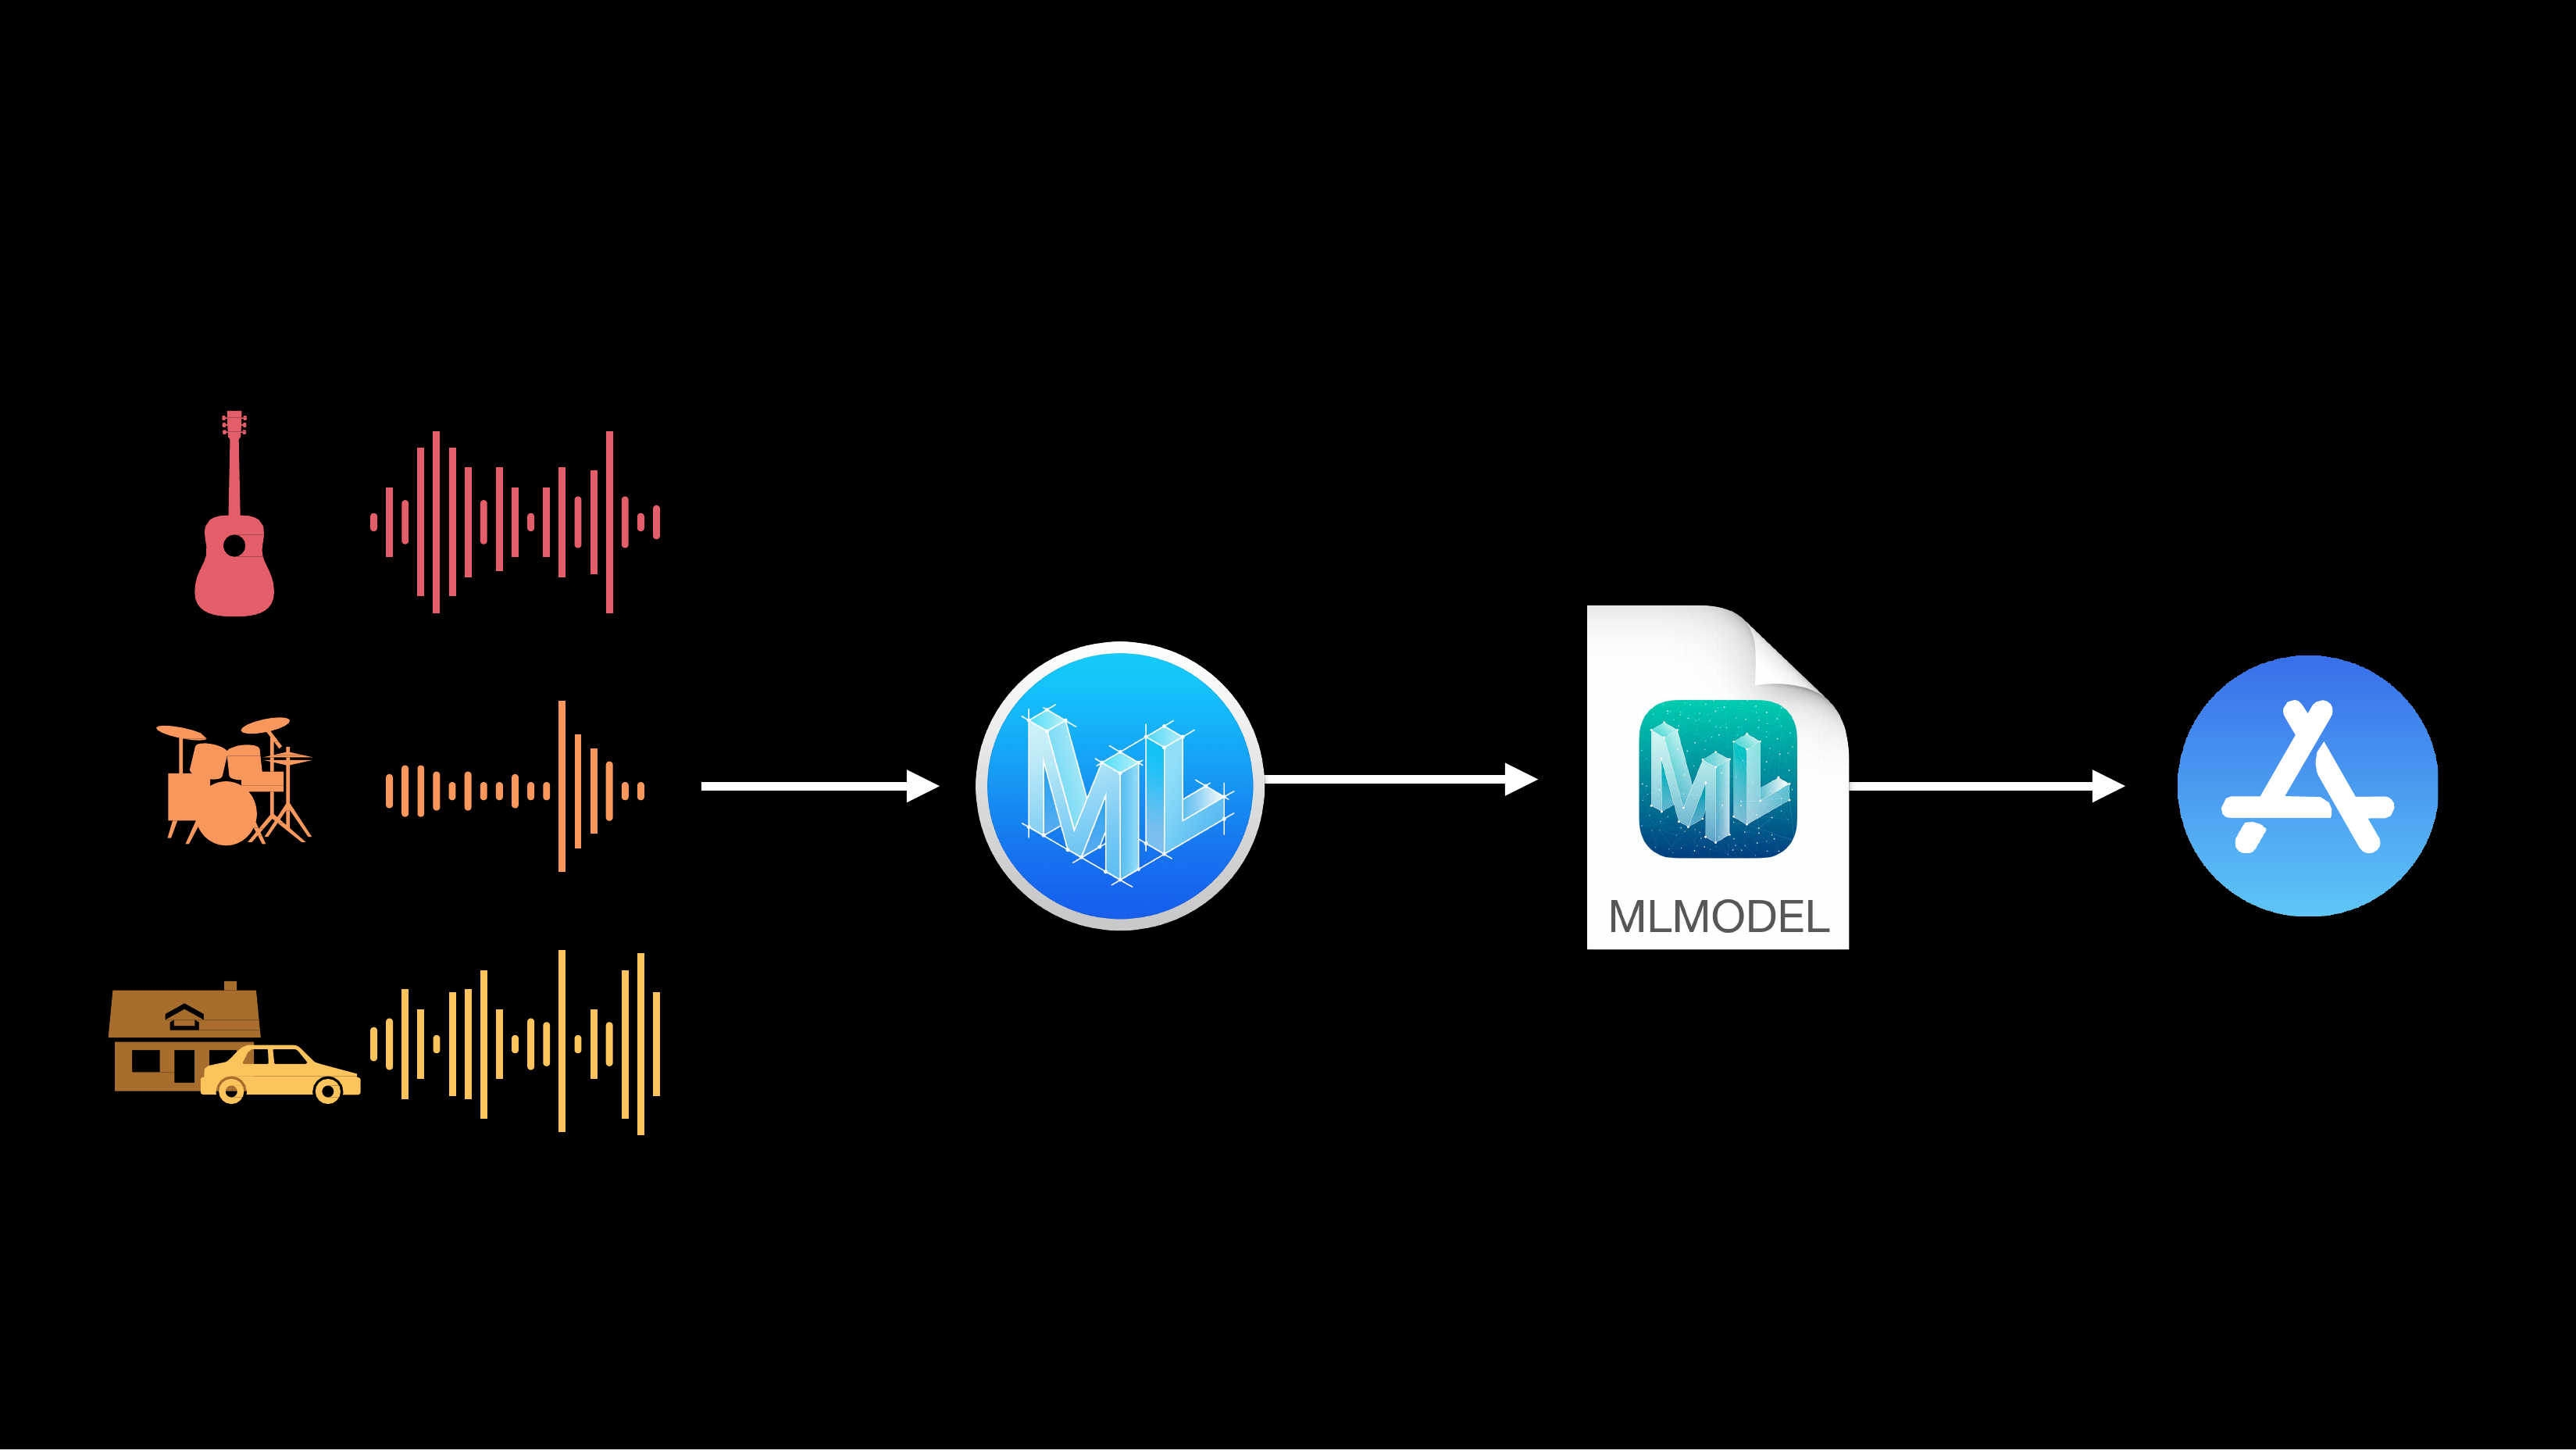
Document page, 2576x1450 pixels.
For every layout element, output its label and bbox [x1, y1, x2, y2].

text_box [401, 500, 409, 545]
text_box [605, 1022, 613, 1066]
text_box [2178, 655, 2439, 916]
text_box [637, 782, 644, 801]
text_box [480, 500, 487, 545]
text_box [448, 782, 456, 801]
text_box [906, 770, 940, 803]
text_box [108, 980, 261, 1038]
text_box [2235, 822, 2267, 853]
text_box [527, 512, 535, 532]
text_box [621, 782, 629, 801]
text_box [574, 1034, 582, 1054]
text_box [2315, 741, 2395, 854]
text_box [370, 1027, 378, 1062]
text_box [543, 1022, 551, 1066]
text_box [433, 771, 441, 811]
text_box [194, 410, 274, 617]
text_box [1504, 762, 1539, 796]
text_box [386, 1018, 394, 1070]
text_box [955, 621, 1285, 951]
text_box [574, 496, 582, 548]
text_box [605, 761, 613, 821]
text_box [401, 765, 409, 817]
text_box [543, 782, 551, 801]
text_box [200, 1045, 361, 1095]
text_box [115, 1041, 255, 1091]
text_box [219, 1078, 244, 1105]
text_box [2092, 770, 2126, 803]
text_box [370, 512, 378, 532]
text_box [621, 496, 629, 548]
text_box [315, 1078, 341, 1105]
text_box [512, 1034, 519, 1054]
text_box [512, 773, 519, 809]
text_box [417, 765, 425, 817]
text_box [1532, 600, 1904, 973]
text_box [495, 782, 503, 801]
text_box [2221, 699, 2333, 818]
text_box [653, 505, 660, 540]
text_box [464, 771, 472, 811]
text_box [527, 1018, 535, 1070]
text_box [433, 1034, 441, 1054]
text_box [637, 512, 644, 532]
text_box [386, 773, 394, 809]
text_box [155, 717, 313, 846]
text_box [527, 782, 535, 801]
text_box [480, 782, 487, 801]
